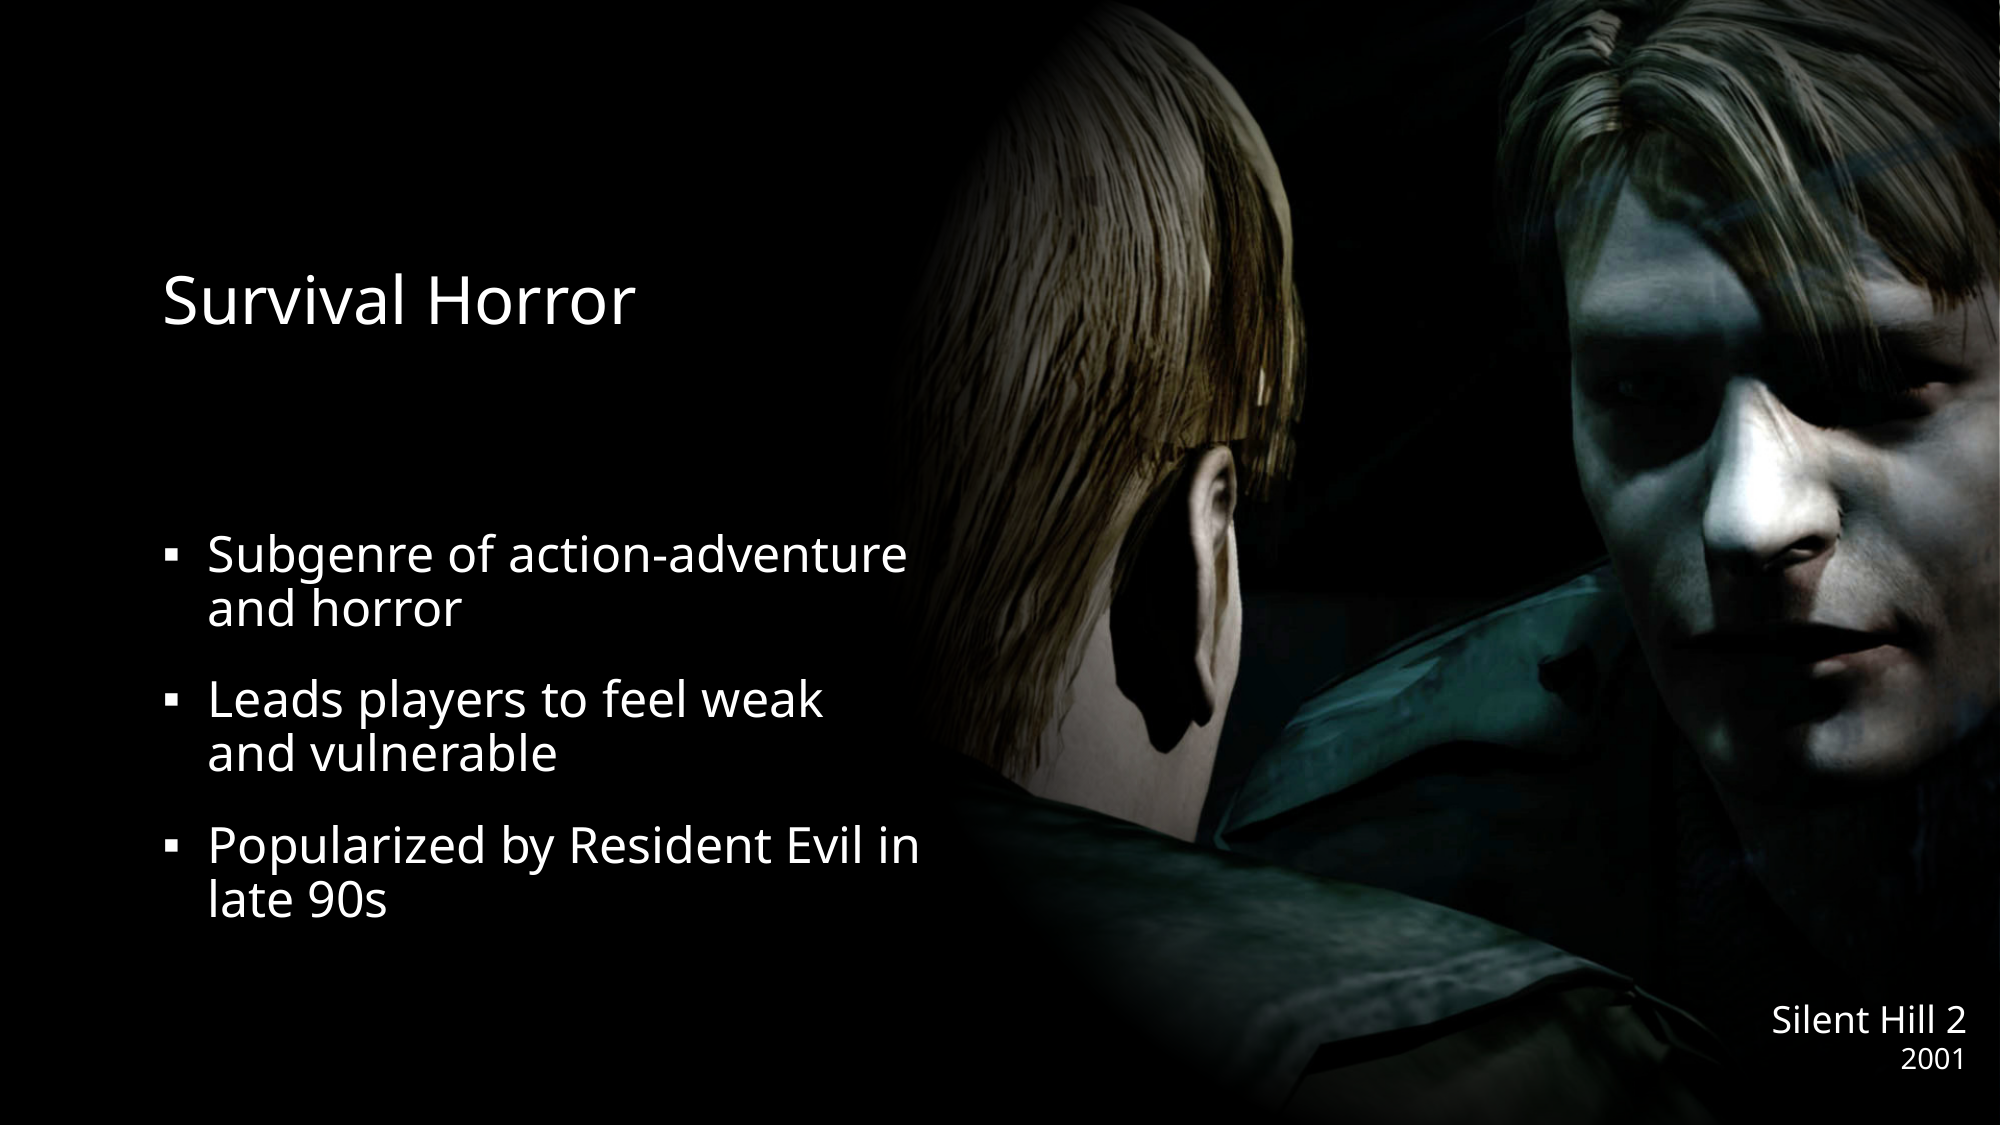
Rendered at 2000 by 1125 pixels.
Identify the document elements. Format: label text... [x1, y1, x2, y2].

picture [510, 0, 2000, 1125]
list Subgenre of action-adventure and horror Leads players to feel weak and vulnerable Popularized by Resident Evil in late 90s [147, 521, 510, 1044]
title Survival Horror [147, 188, 510, 347]
